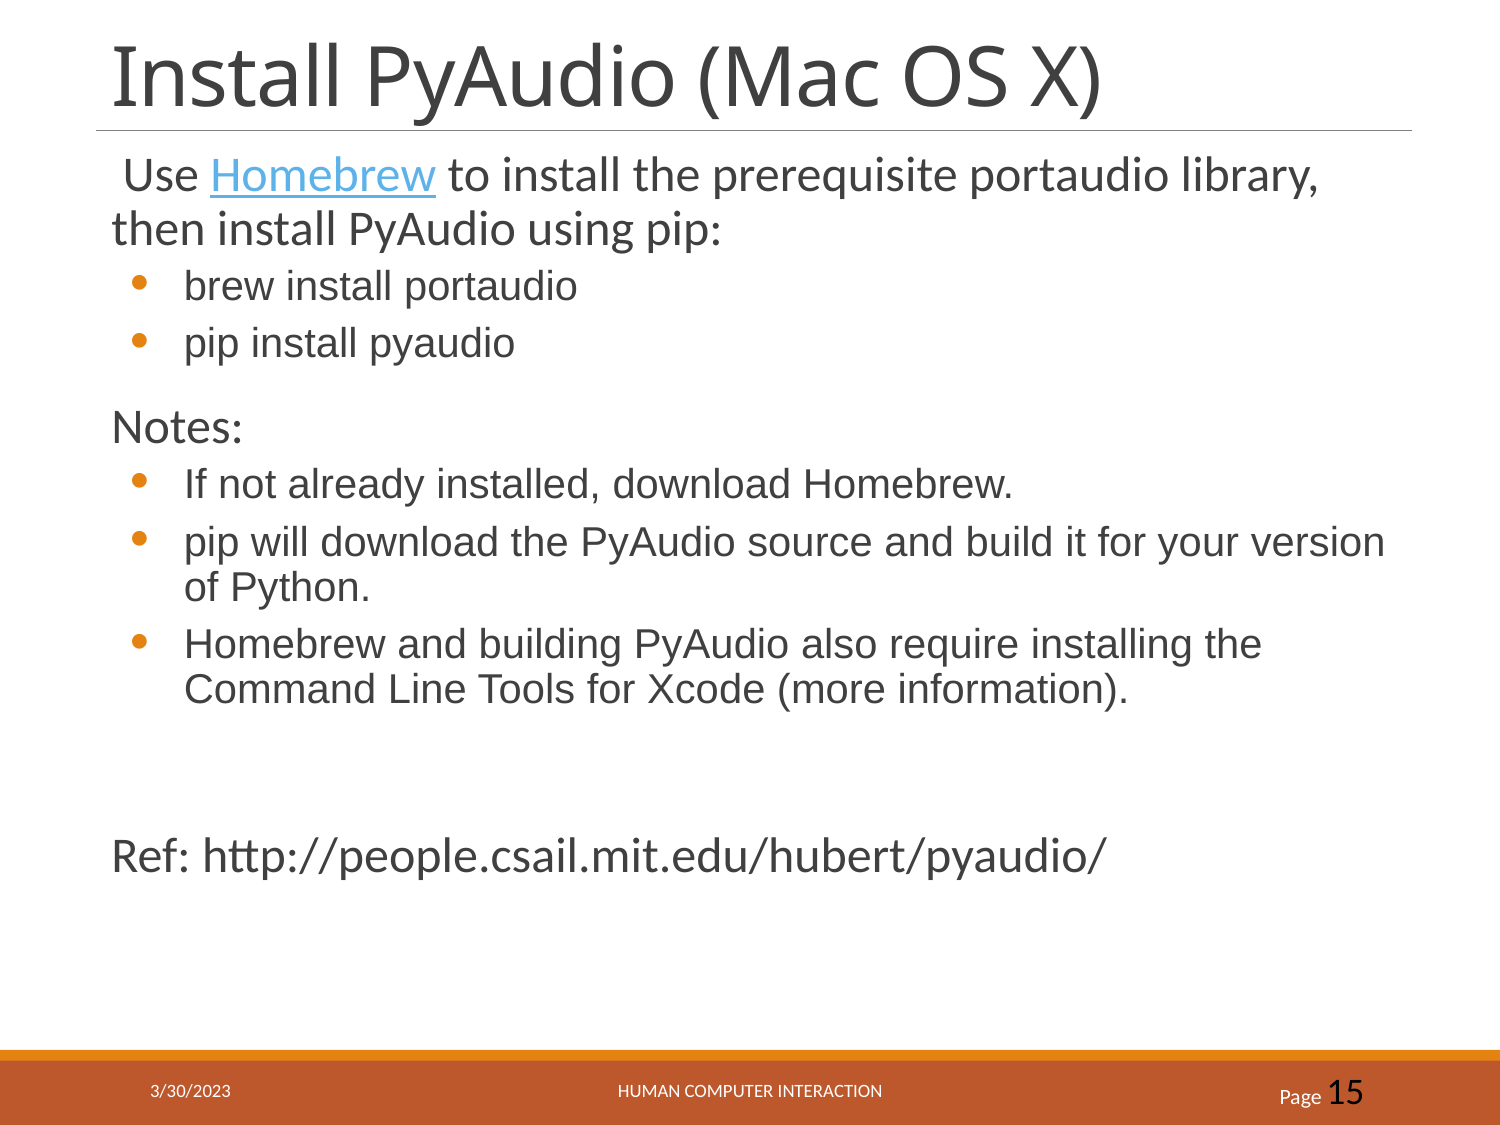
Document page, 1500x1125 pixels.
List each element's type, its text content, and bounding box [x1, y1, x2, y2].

slide_number Page [1218, 1059, 1380, 1120]
title Install PyAudio (Mac OS X) [96, 19, 1413, 131]
footer HUMAN COMPUTER INTERACTION [453, 1059, 1047, 1120]
list Use Homebrew to install the prerequisite portaudio library, then install PyAudio using pip: brew install portaudio pip install pyaudio Notes: If not already installed, download Homebrew. pip will download the PyAudio source and build it for your version of Python. Homebrew and building PyAudio also require installing the Command Line Tools for Xcode (more information). Ref: http://people.csail.mit.edu/hubert/pyaudio/ [96, 140, 1413, 1034]
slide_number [135, 1059, 440, 1120]
